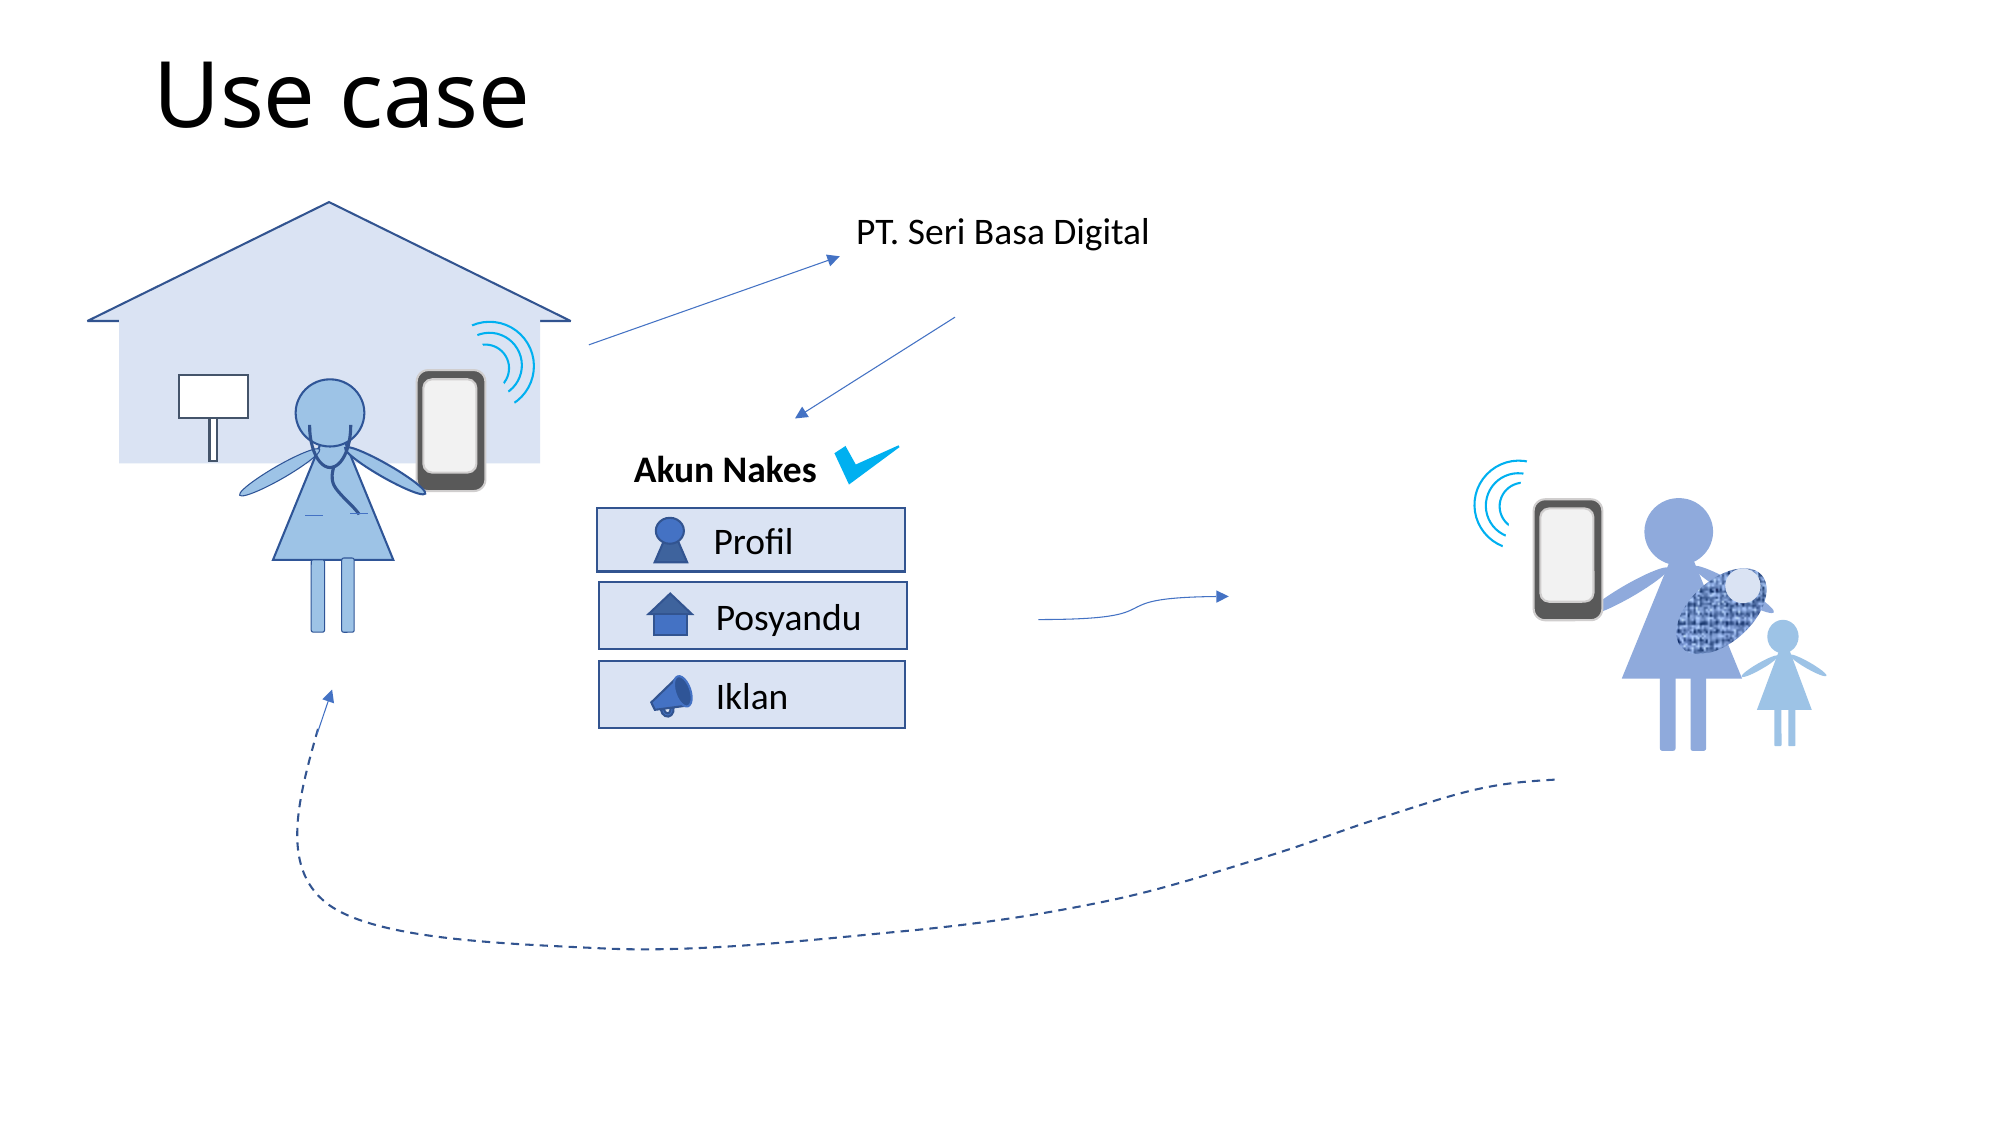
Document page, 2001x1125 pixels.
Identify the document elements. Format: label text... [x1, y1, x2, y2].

text_box Akun Nakes [619, 437, 887, 498]
text_box Iklan [598, 660, 906, 729]
title Use case [138, 0, 1864, 207]
text_box Profil [596, 507, 906, 573]
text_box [588, 256, 840, 345]
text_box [441, 318, 535, 437]
text_box [887, 445, 900, 457]
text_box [1048, 563, 1219, 653]
text_box Posyandu [598, 581, 908, 650]
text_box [317, 689, 333, 735]
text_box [794, 317, 955, 419]
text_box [648, 593, 692, 635]
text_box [654, 517, 688, 563]
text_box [233, 370, 486, 633]
text_box [296, 727, 1555, 951]
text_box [87, 202, 571, 464]
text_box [651, 675, 691, 717]
text_box PT. Seri Basa Digital [841, 199, 1165, 260]
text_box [1481, 438, 1830, 751]
